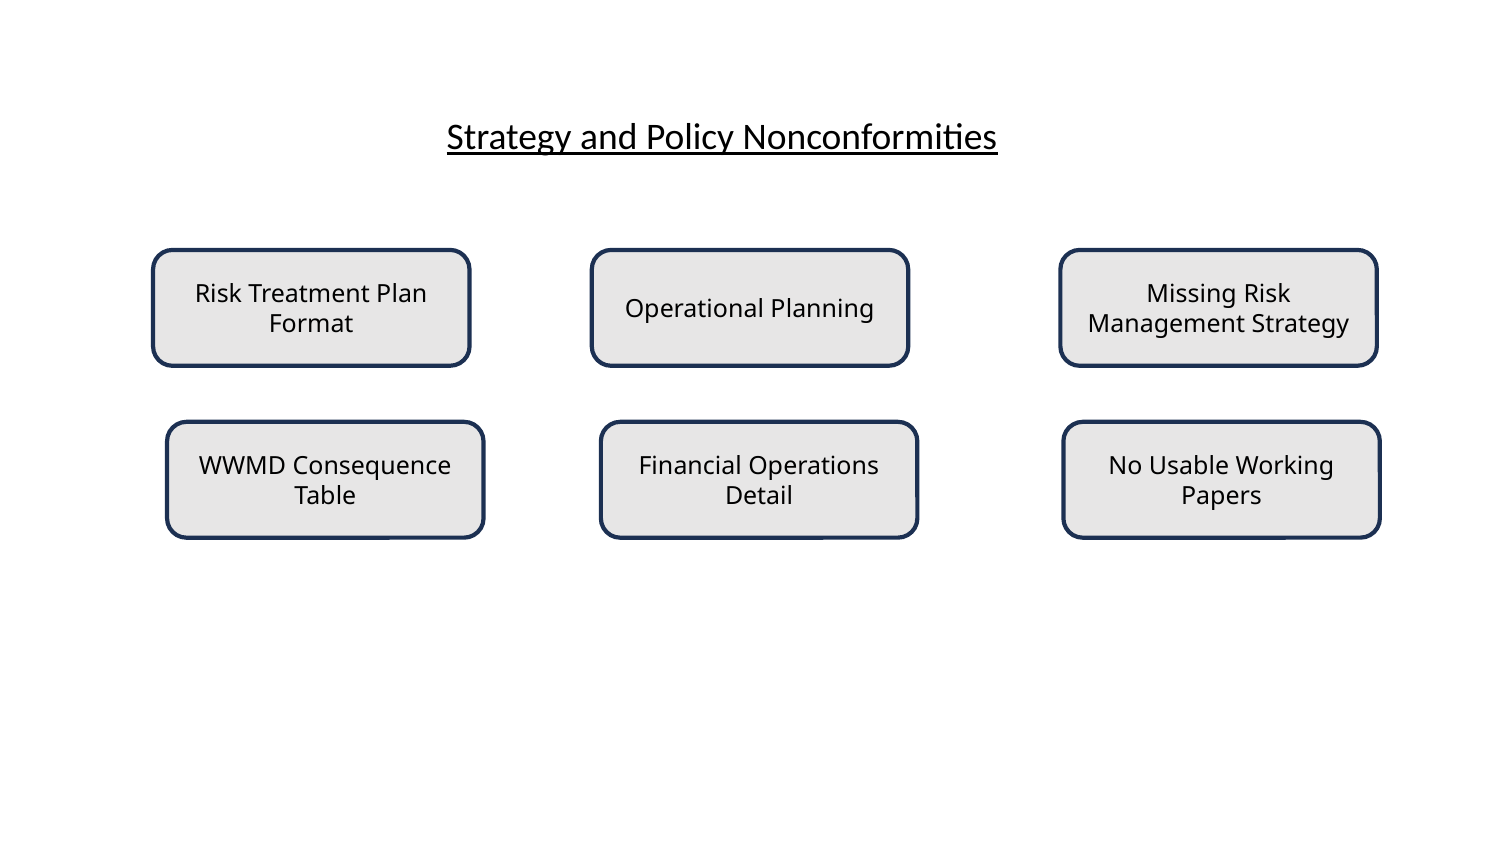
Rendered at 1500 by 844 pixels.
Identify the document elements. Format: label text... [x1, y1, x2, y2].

text_box No Usable Working Papers [1063, 421, 1380, 538]
text_box Operational Planning [591, 249, 909, 366]
text_box Strategy and Policy Nonconformities [431, 104, 1087, 165]
text_box Financial Operations Detail [600, 421, 918, 538]
text_box WWMD Consequence Table [167, 421, 484, 538]
text_box Risk Treatment Plan Format [153, 249, 470, 366]
text_box Missing Risk Management Strategy [1060, 249, 1377, 366]
